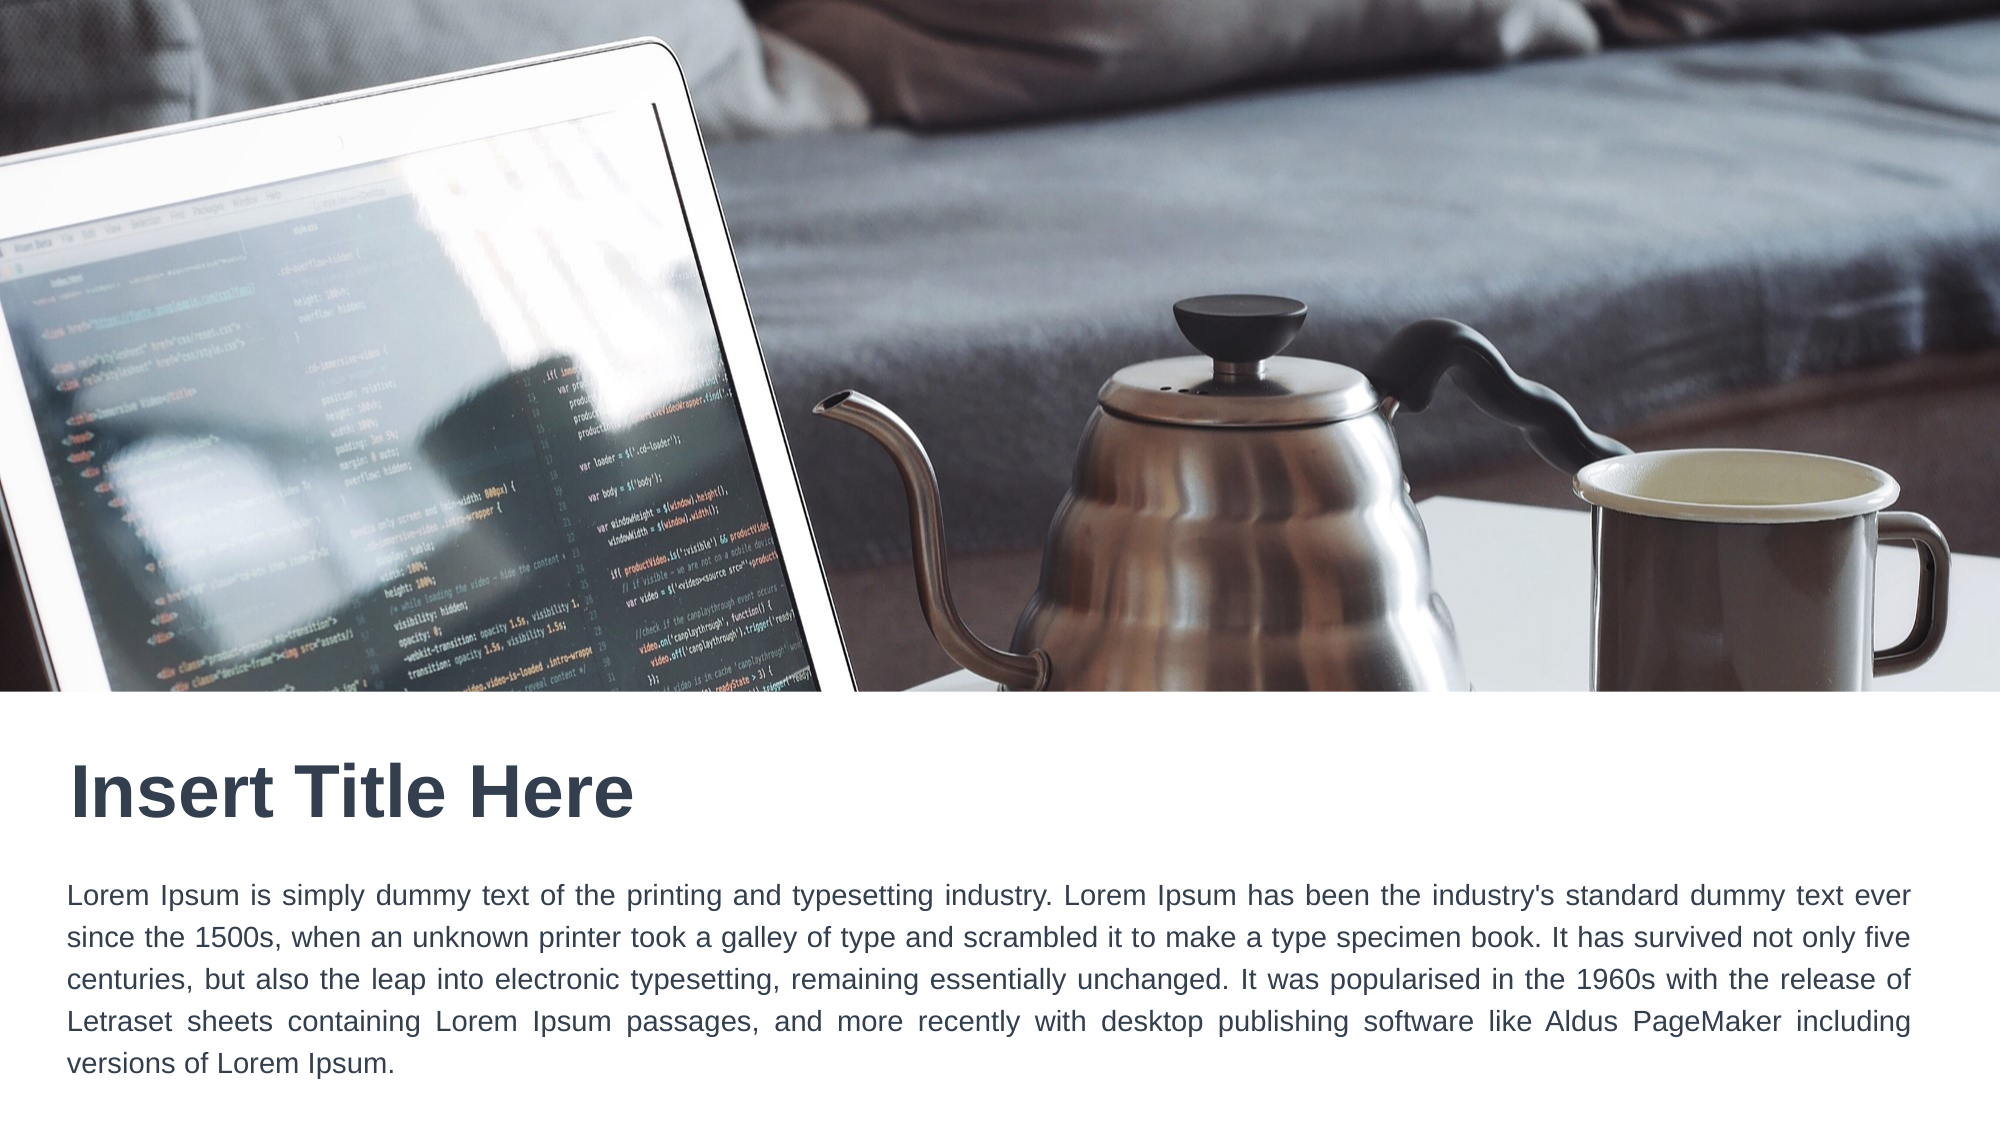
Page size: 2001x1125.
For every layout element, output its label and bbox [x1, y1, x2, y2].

text_box [0, 691, 2000, 1125]
picture [0, 0, 2000, 691]
